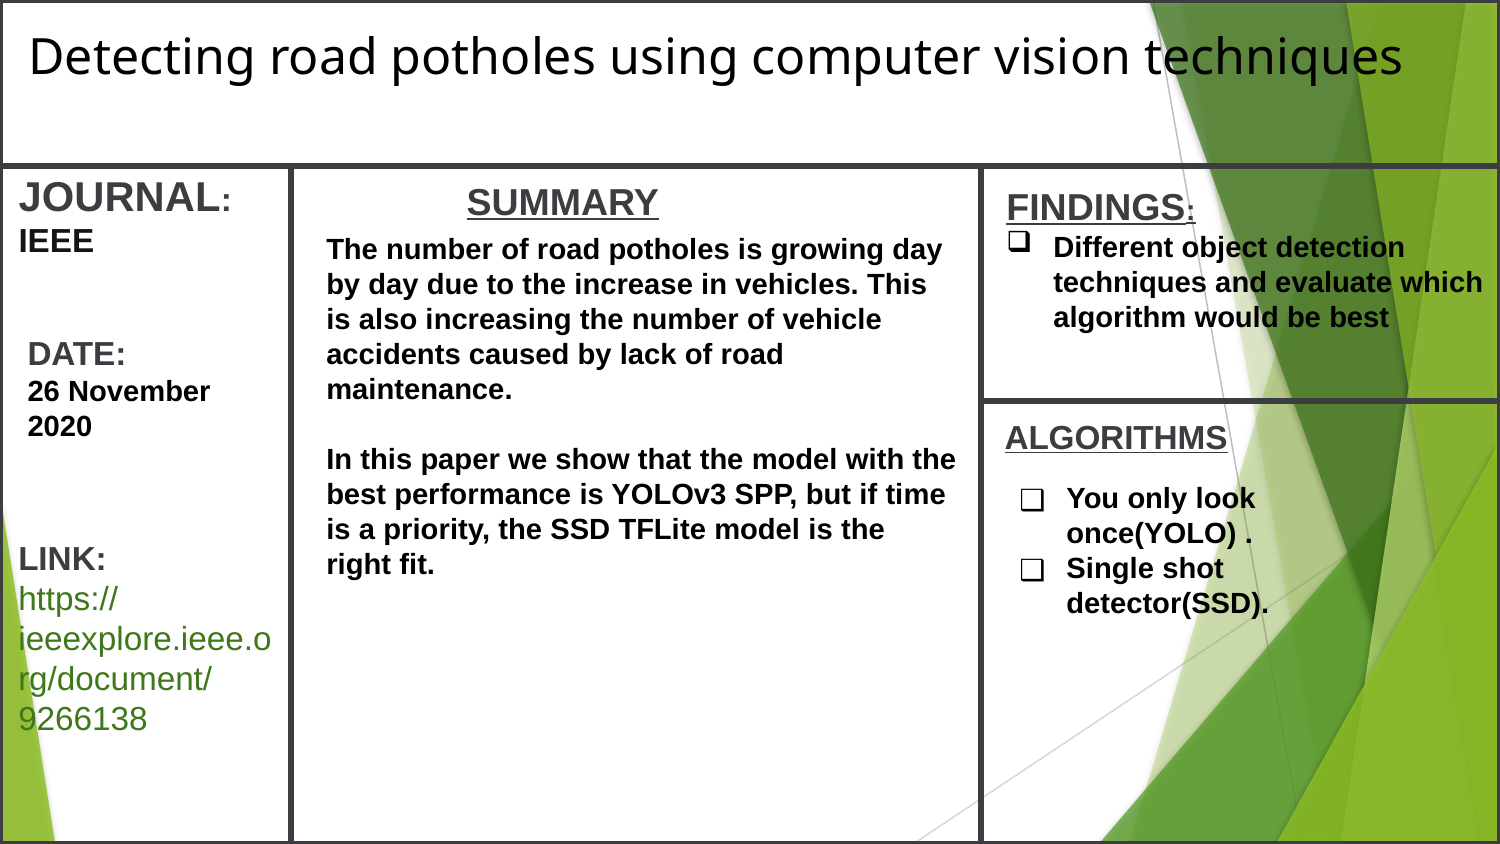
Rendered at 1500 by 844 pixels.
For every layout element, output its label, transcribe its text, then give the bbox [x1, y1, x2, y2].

text_box [0, 173, 285, 844]
text_box LINK: https://ieeexplore.ieee.org/document/9266138 [3, 529, 285, 745]
text_box [985, 408, 1500, 844]
text_box [301, 273, 942, 281]
text_box JOURNAL: IEEE [3, 174, 285, 267]
text_box Detecting road potholes using computer vision techniques [12, 19, 1420, 131]
text_box FINDINGS: Different object detection techniques and evaluate which algorithm would be best [991, 175, 1500, 341]
text_box SUMMARY [451, 175, 813, 222]
text_box You only look once(YOLO) . Single shot detector(SSD). [1004, 472, 1441, 662]
text_box ALGORITHMS [989, 411, 1255, 464]
text_box DATE: 26 November 2020 [12, 324, 241, 529]
text_box The number of road potholes is growing day by day due to the increase in vehicles. This is also increasing the number of vehicle accidents caused by lack of road maintenance. In this paper we show that the model with the best performance is YOLOv3 SPP, but if time is a priority, the SSD TFLite model is the right fit. [311, 222, 973, 623]
text_box [295, 175, 975, 844]
text_box [986, 175, 1500, 400]
text_box [0, 0, 1500, 163]
